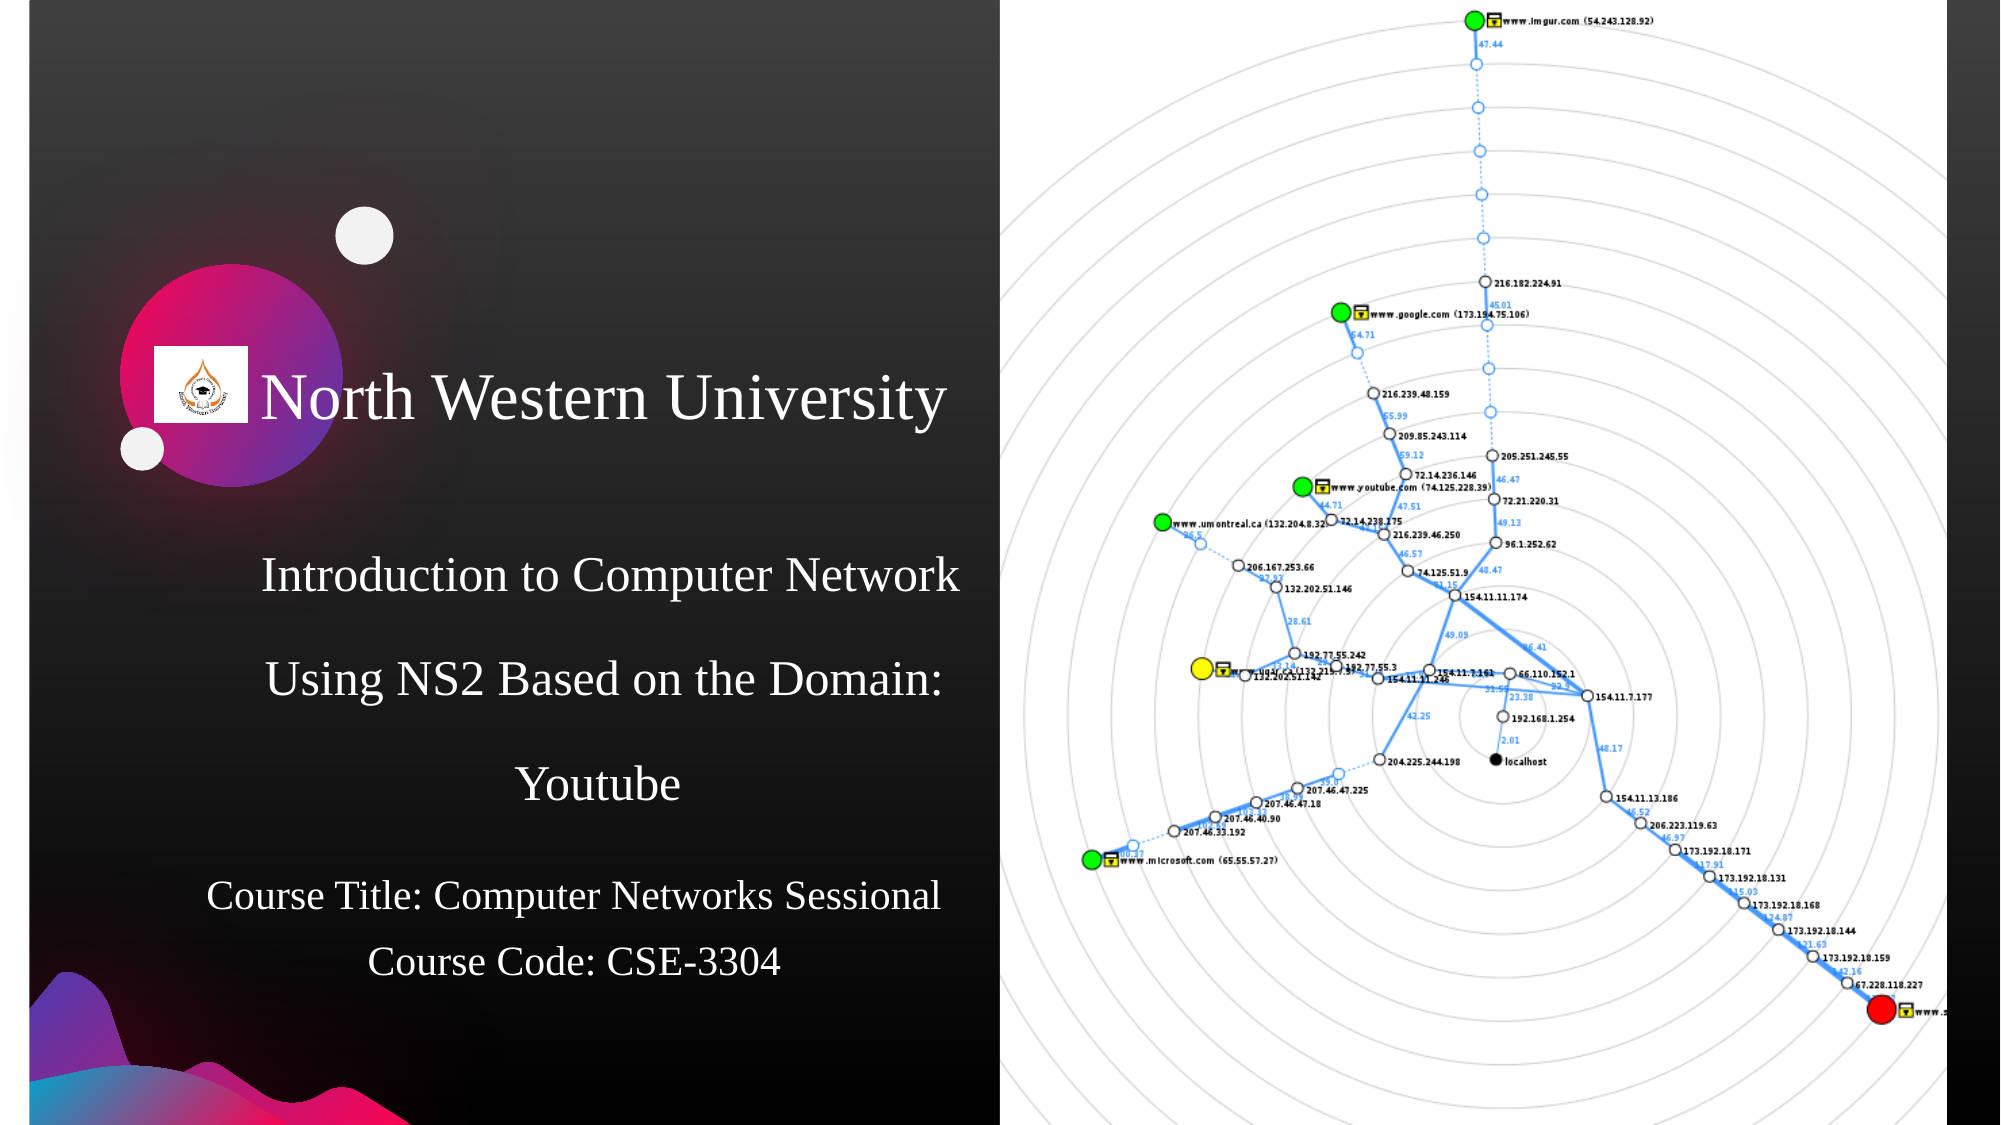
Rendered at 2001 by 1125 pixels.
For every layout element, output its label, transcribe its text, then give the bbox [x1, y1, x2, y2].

subtitle Course Title: Computer Networks Sessional Course Code: CSE-3304 [154, 873, 994, 1045]
title North Western University [260, 145, 999, 418]
picture [154, 346, 248, 423]
picture [999, 0, 1947, 1125]
text_box Introduction to Computer Network Using NS2 Based on the Domain: Youtube [184, 418, 999, 810]
